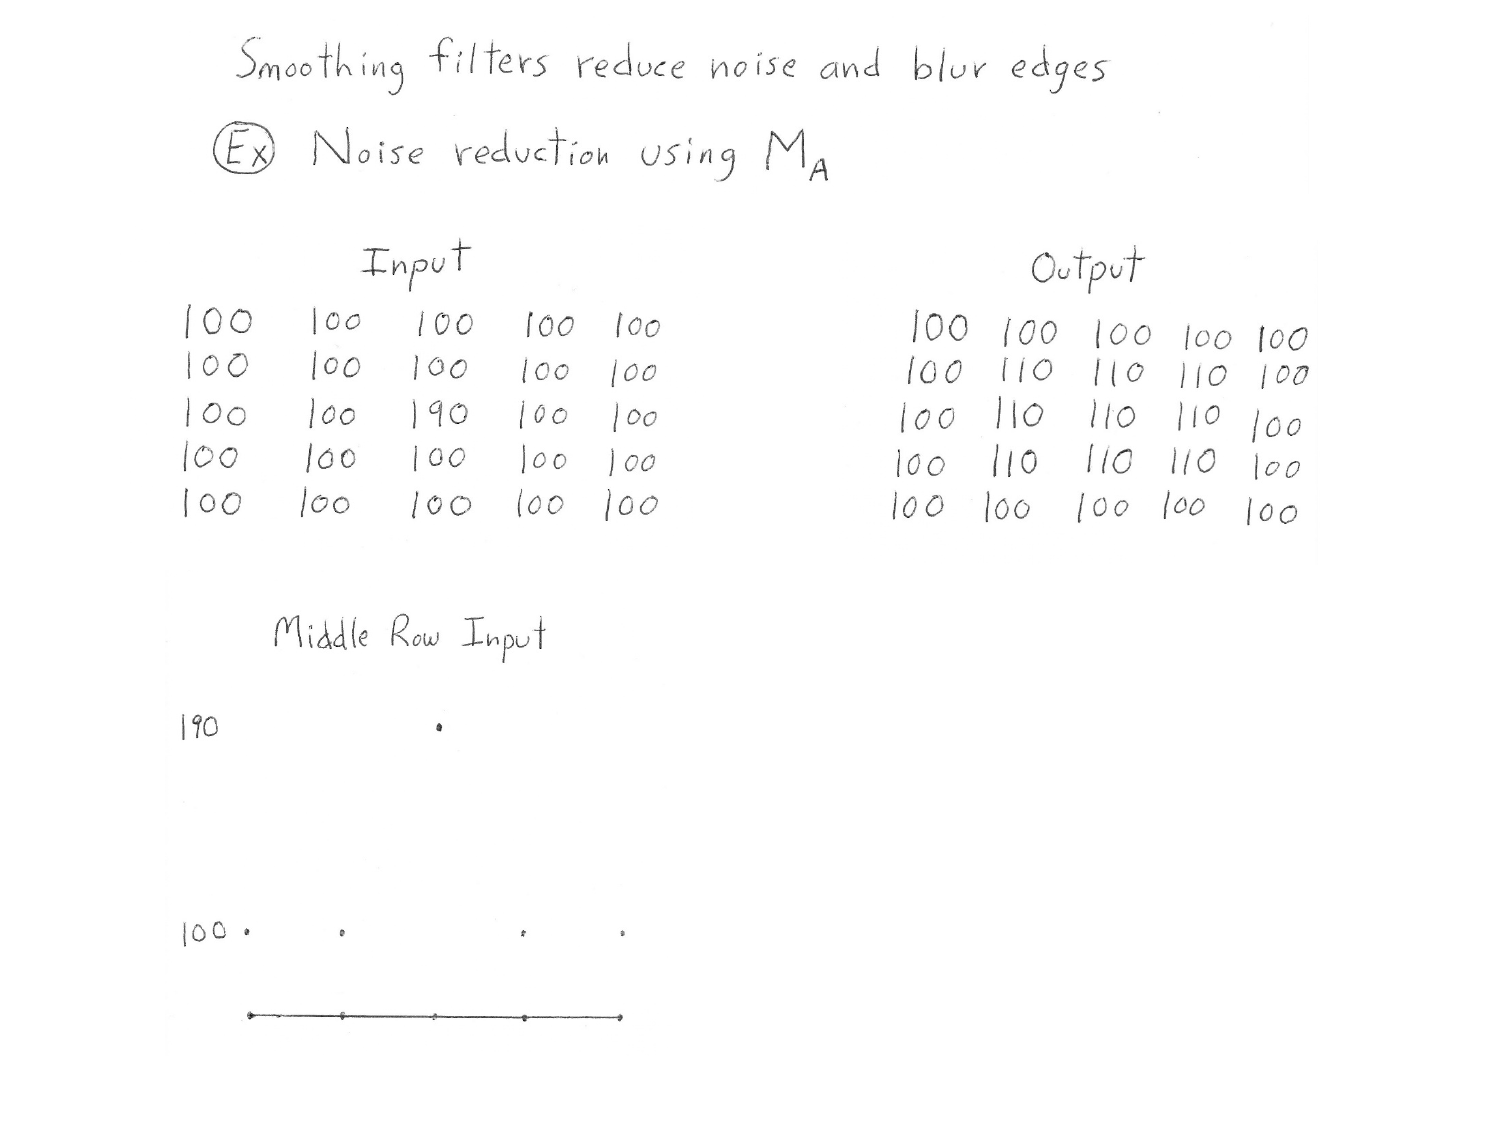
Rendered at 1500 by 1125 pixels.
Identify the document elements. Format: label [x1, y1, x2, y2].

picture [839, 239, 1320, 566]
picture [164, 569, 680, 1056]
picture [189, 14, 1311, 194]
picture [119, 224, 706, 551]
